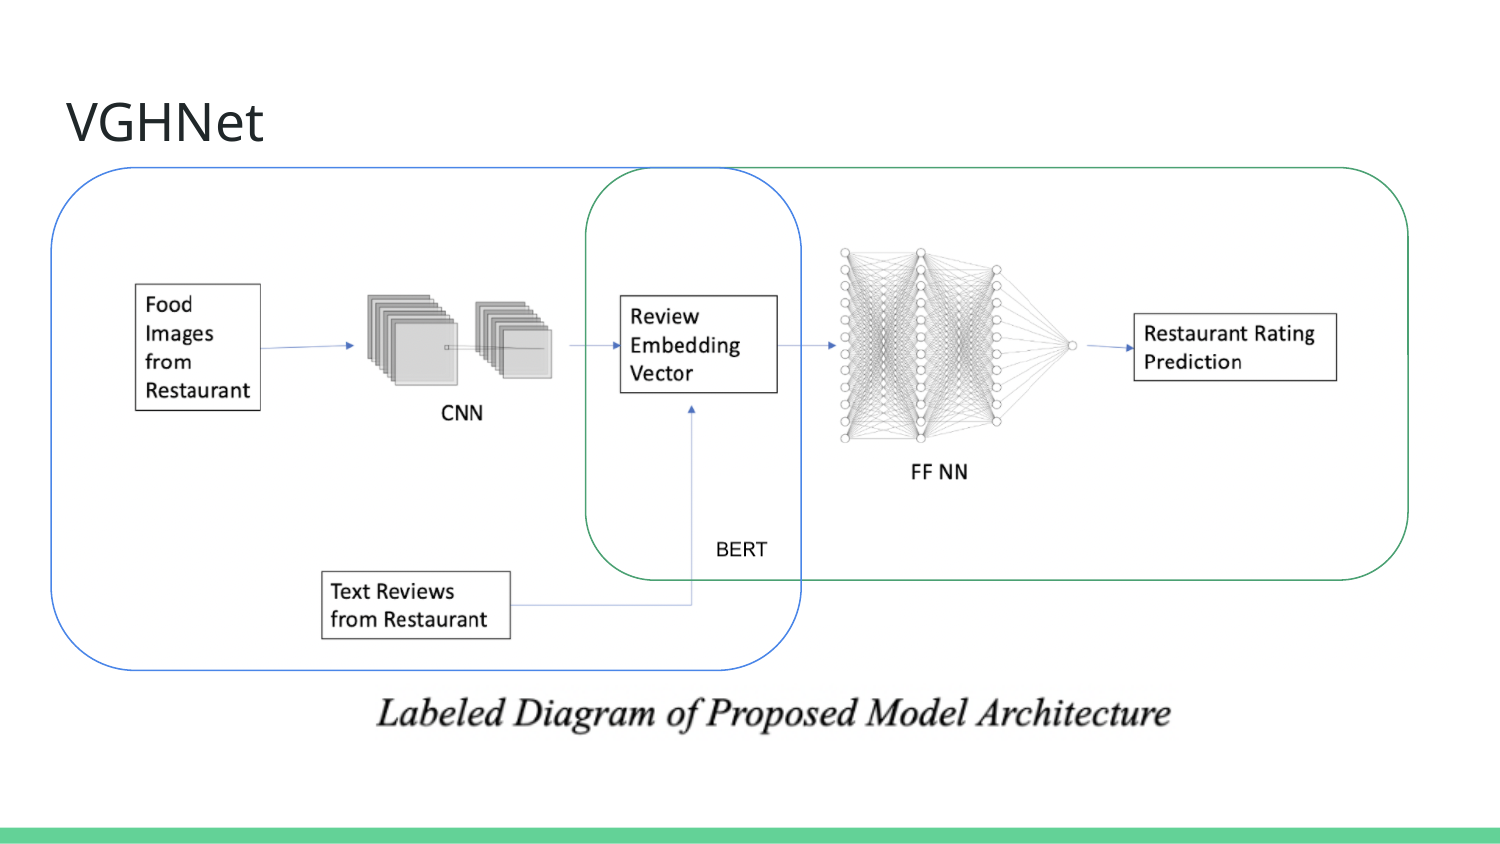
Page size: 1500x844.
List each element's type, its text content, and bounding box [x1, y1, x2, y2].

picture [50, 200, 1450, 671]
picture [375, 682, 1180, 741]
title VGHNet [51, 72, 1449, 167]
text_box [725, 167, 1397, 198]
text_box [70, 167, 782, 198]
